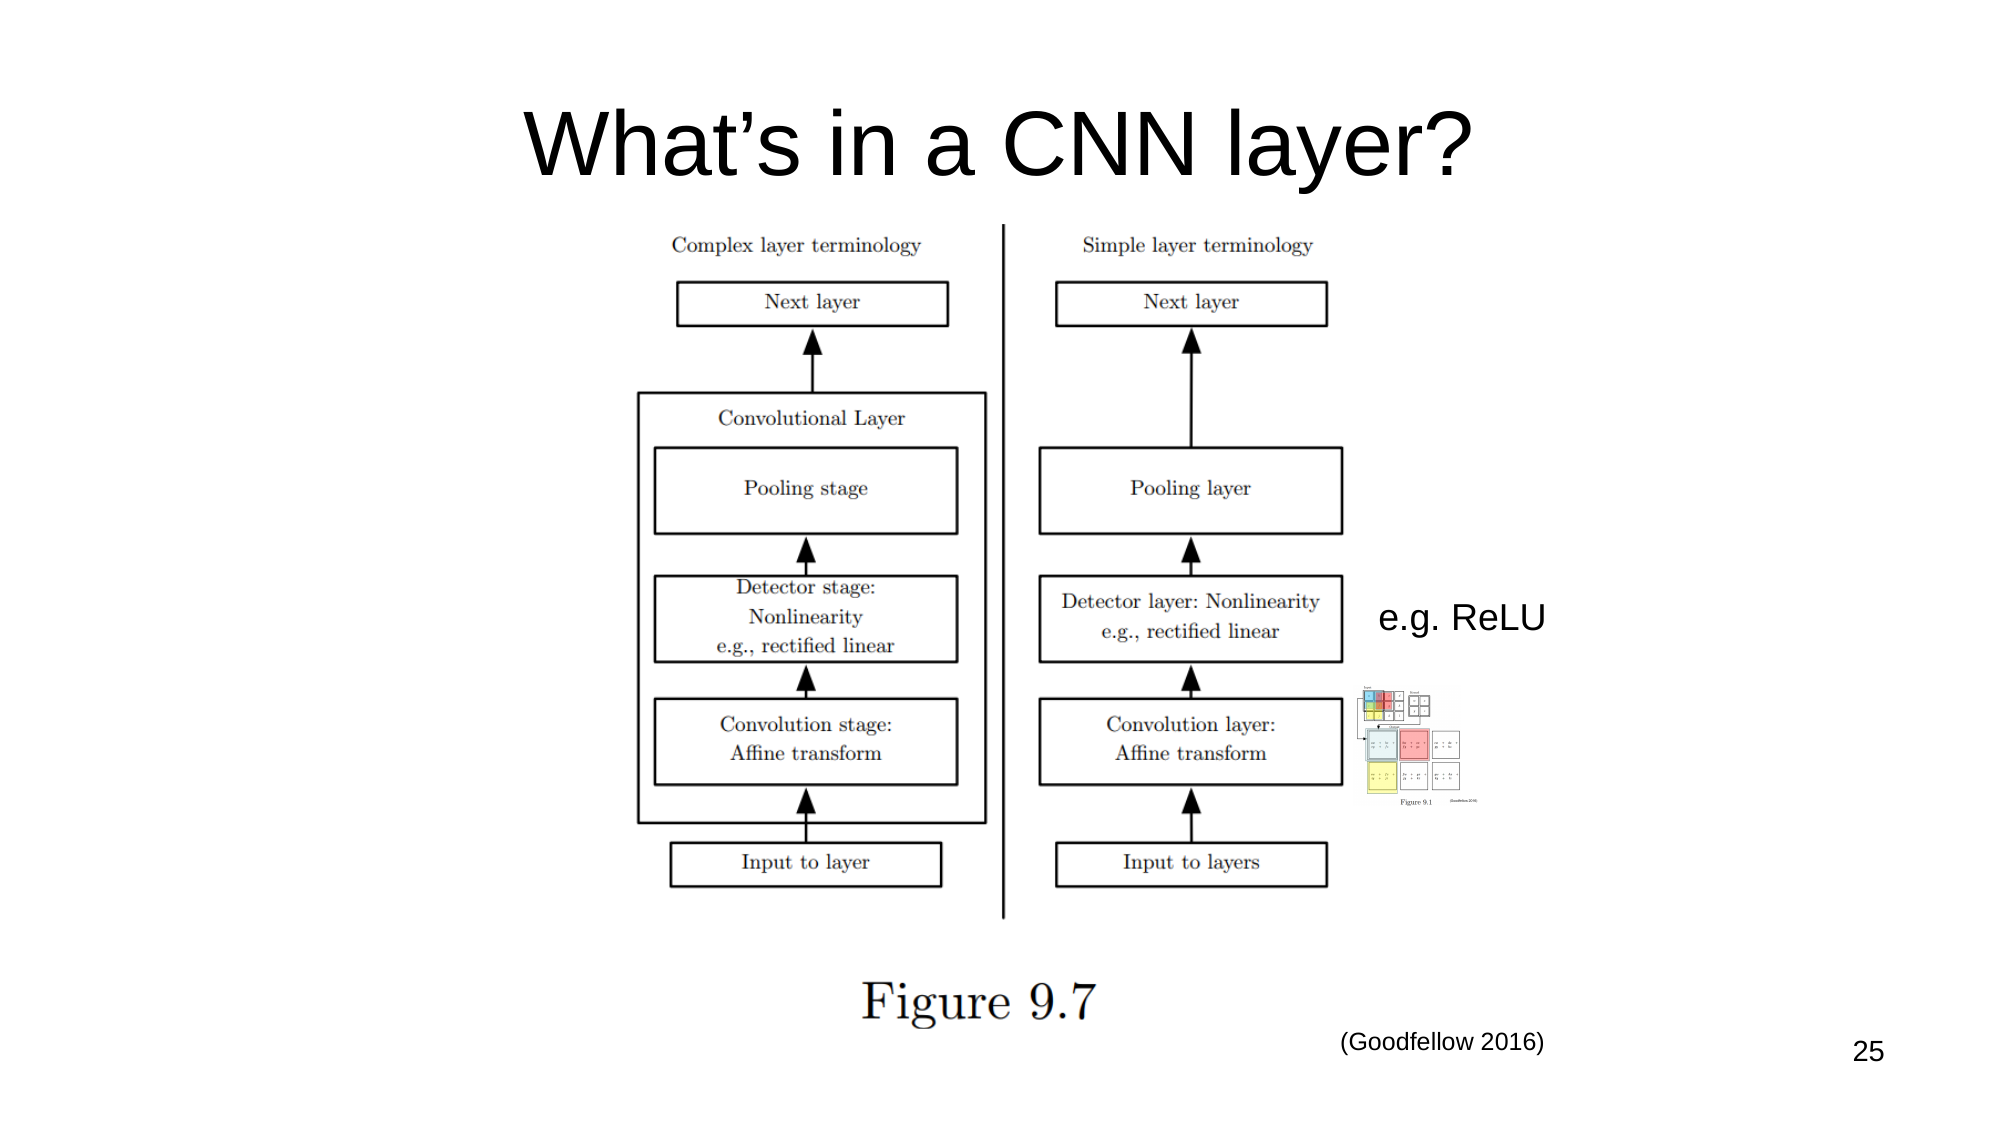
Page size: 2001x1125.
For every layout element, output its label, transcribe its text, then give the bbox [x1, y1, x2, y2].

title What’s in a CNN layer? [99, 45, 1900, 233]
picture [612, 223, 1351, 1029]
slide_number 25 [1433, 1024, 1900, 1103]
picture [1352, 685, 1483, 806]
text_box e.g. ReLU [1363, 585, 1562, 646]
text_box (Goodfellow 2016) [1325, 1018, 1561, 1063]
